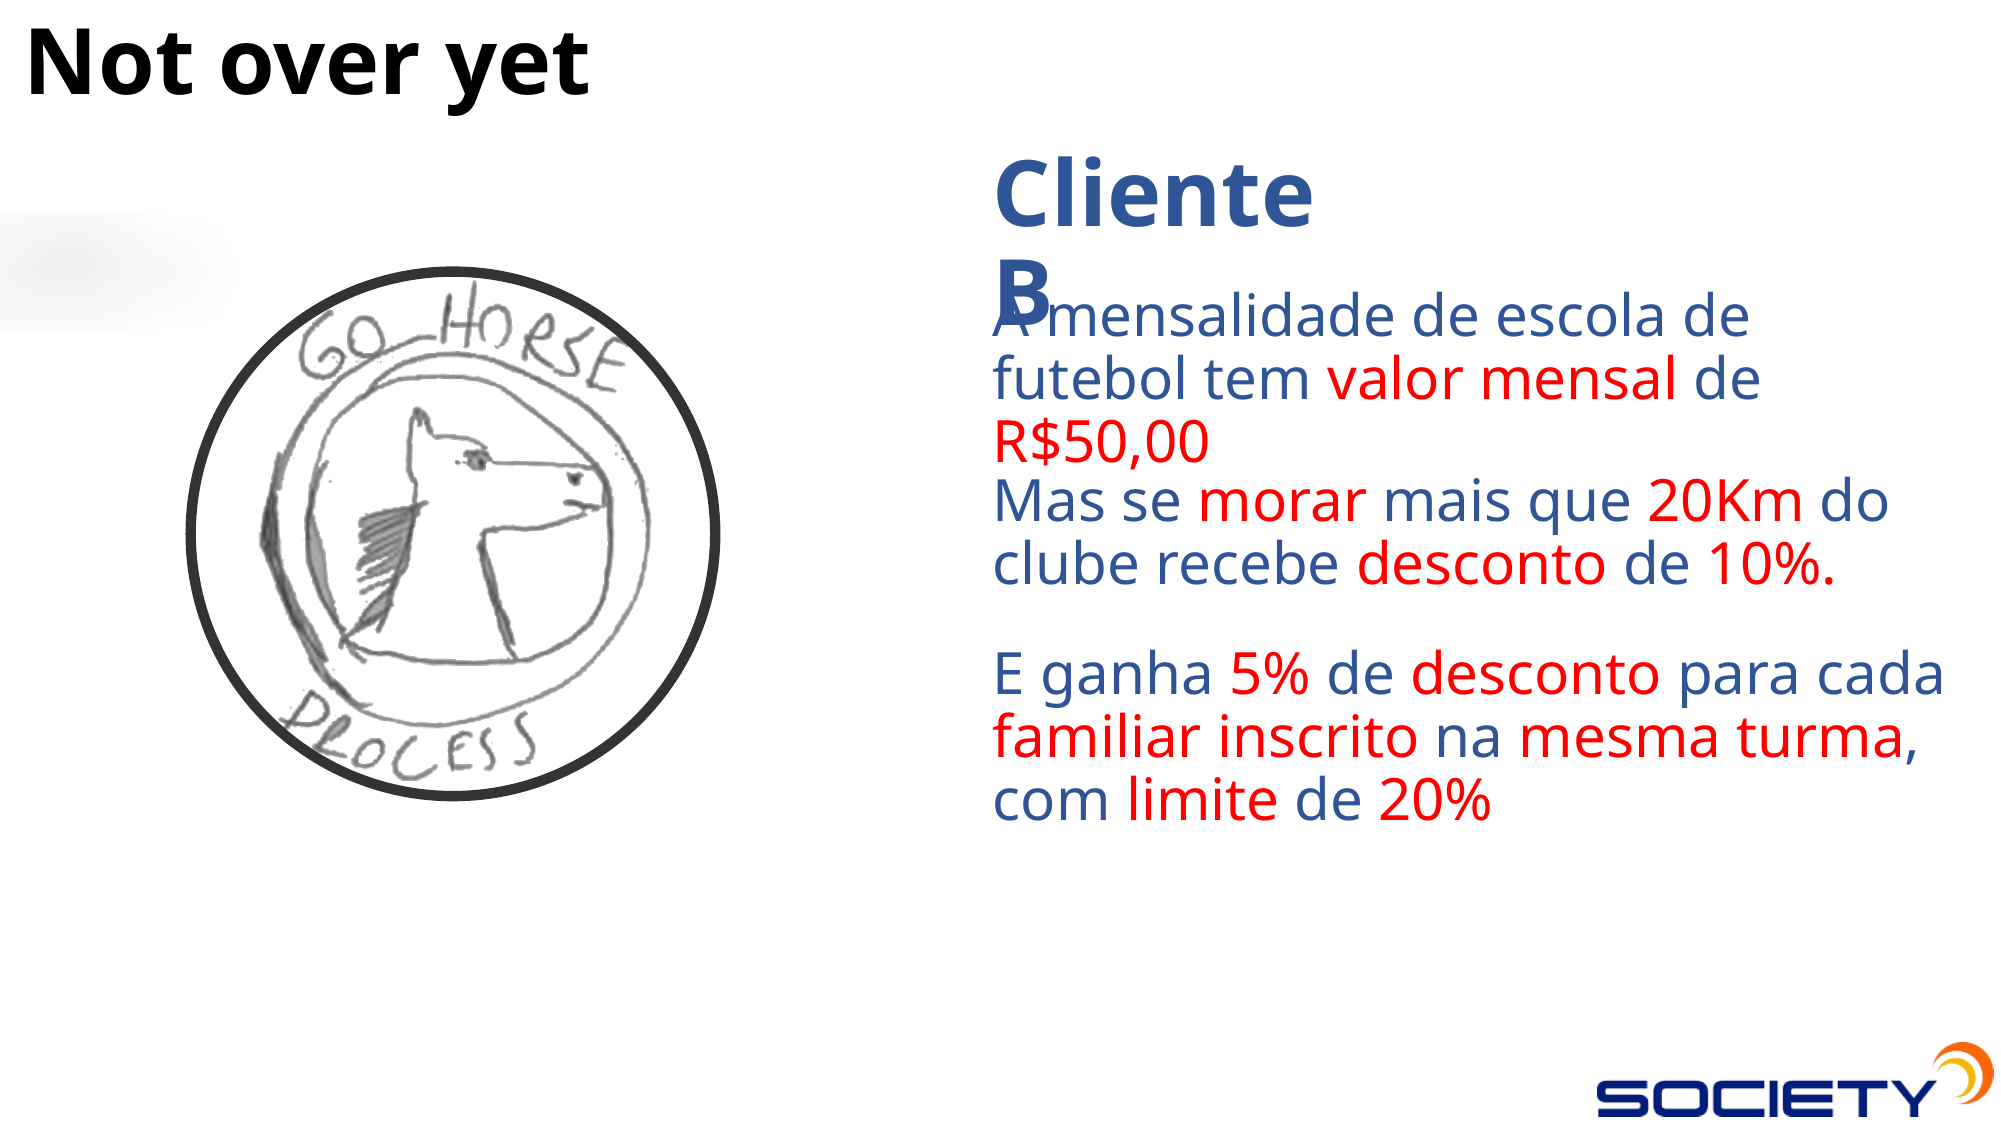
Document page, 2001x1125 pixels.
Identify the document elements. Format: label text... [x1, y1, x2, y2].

text_box Cliente B [969, 132, 1364, 245]
text_box A mensalidade de escola de futebol tem valor mensal de R$50,00 [968, 271, 1973, 485]
text_box Not over yet [0, 0, 1245, 153]
picture [1597, 1042, 1994, 1117]
text_box E ganha 5% de desconto para cada familiar inscrito na mesma turma, com limite de 20% [968, 629, 1973, 877]
picture [190, 271, 716, 797]
text_box Mas se morar mais que 20Km do clube recebe desconto de 10%. [968, 485, 1960, 670]
